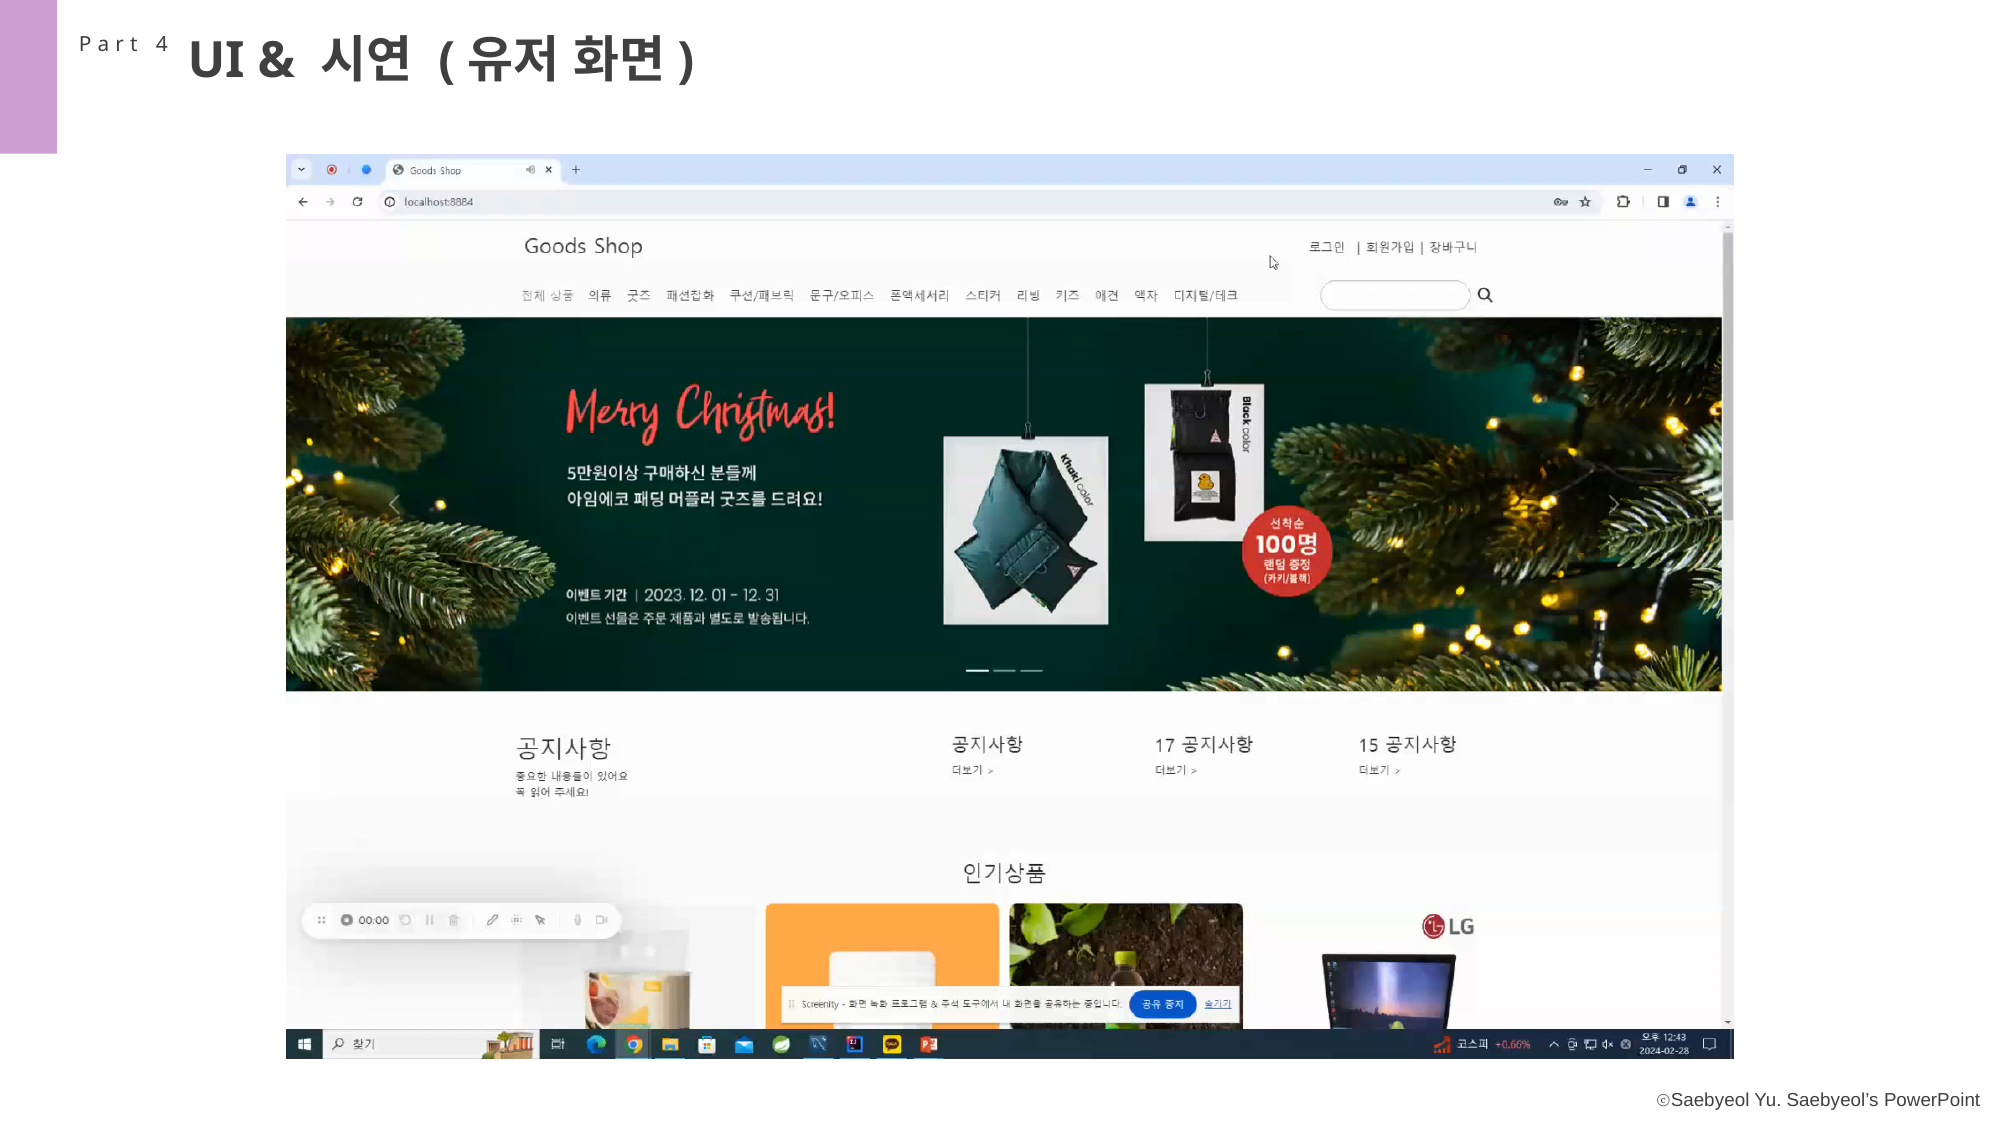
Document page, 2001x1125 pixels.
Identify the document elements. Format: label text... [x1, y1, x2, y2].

text_box [0, 0, 58, 155]
text_box UI & 시연 (유저 화면) [172, 20, 710, 95]
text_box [285, 153, 1735, 1060]
text_box Part 4 [63, 23, 183, 63]
